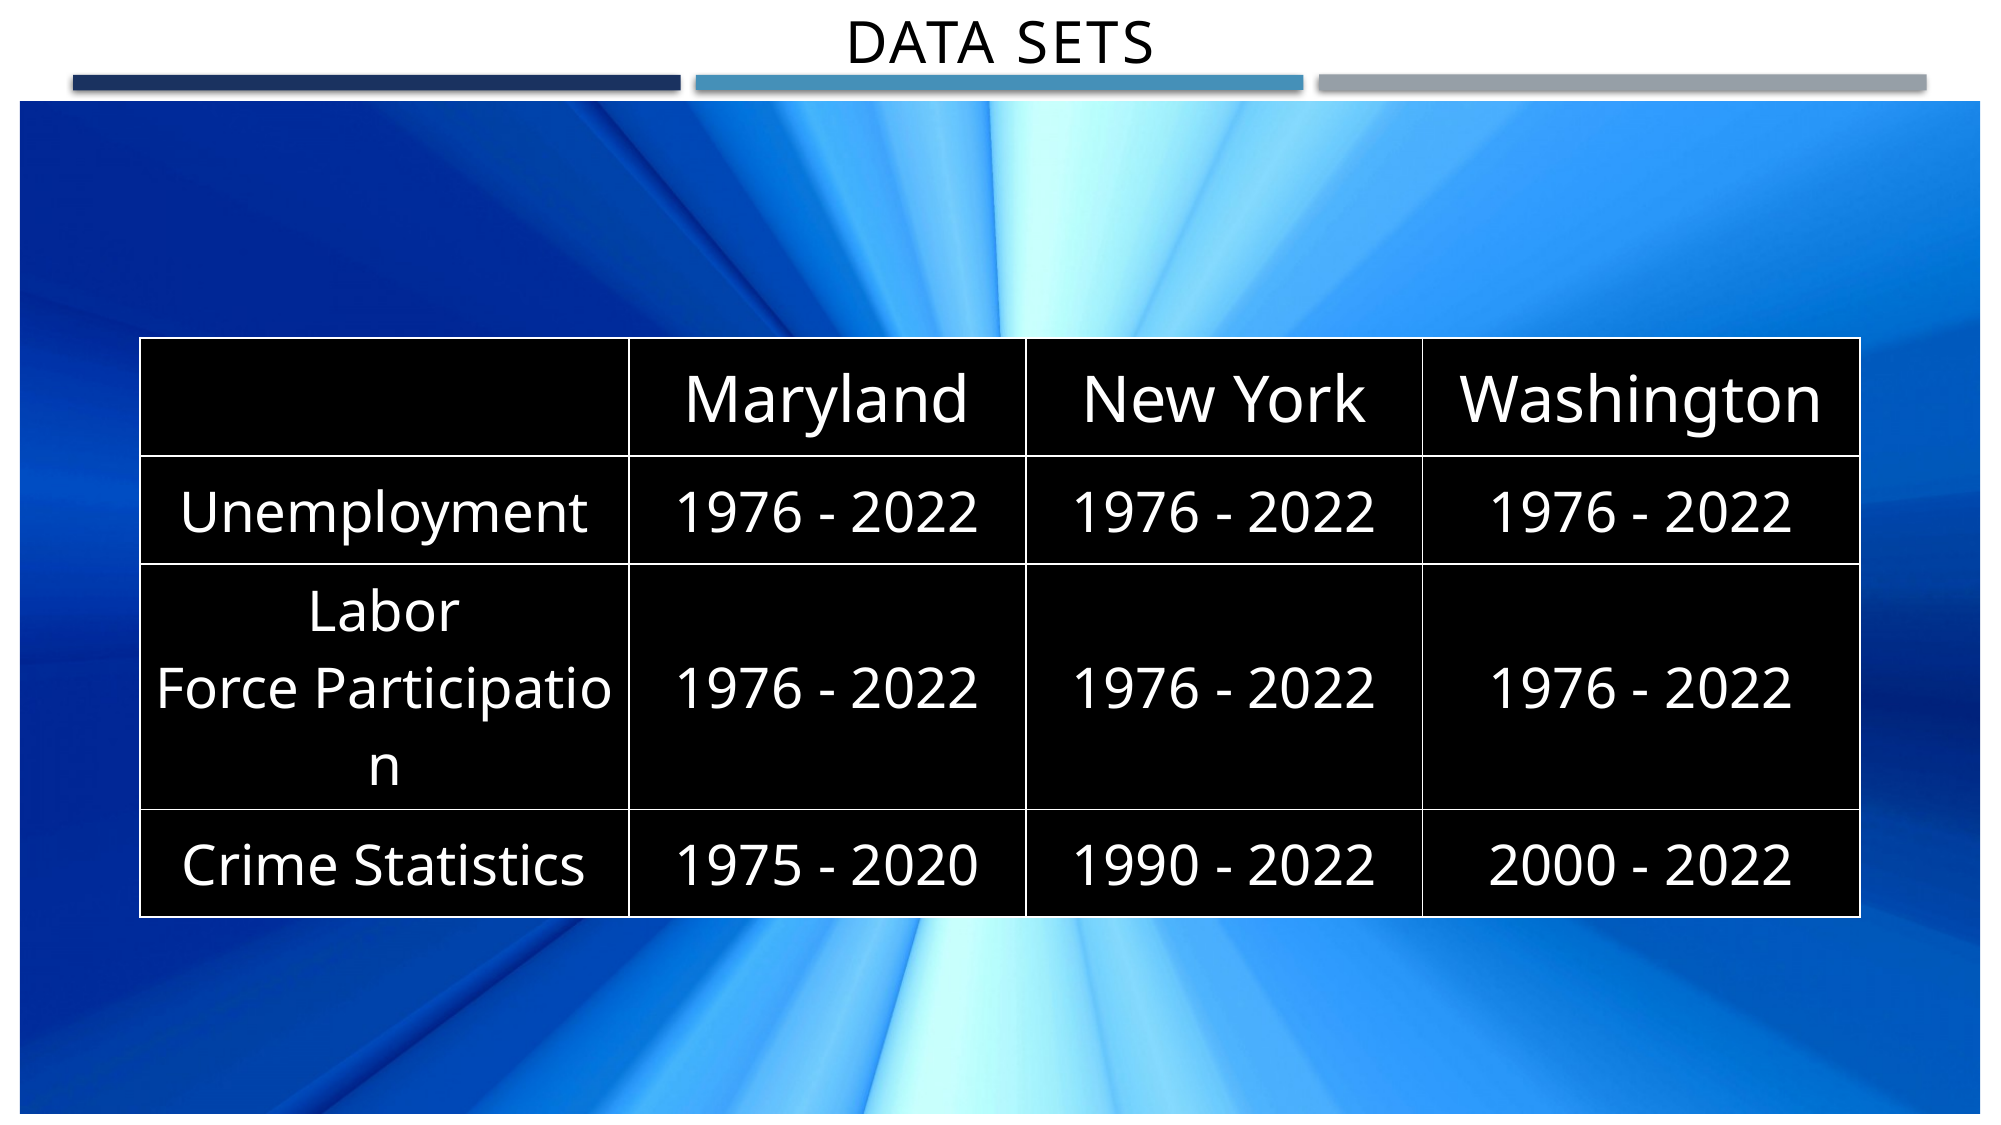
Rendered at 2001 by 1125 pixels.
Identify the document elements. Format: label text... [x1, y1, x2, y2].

text_box Data Sets [137, 0, 1863, 84]
picture [19, 101, 1981, 1115]
